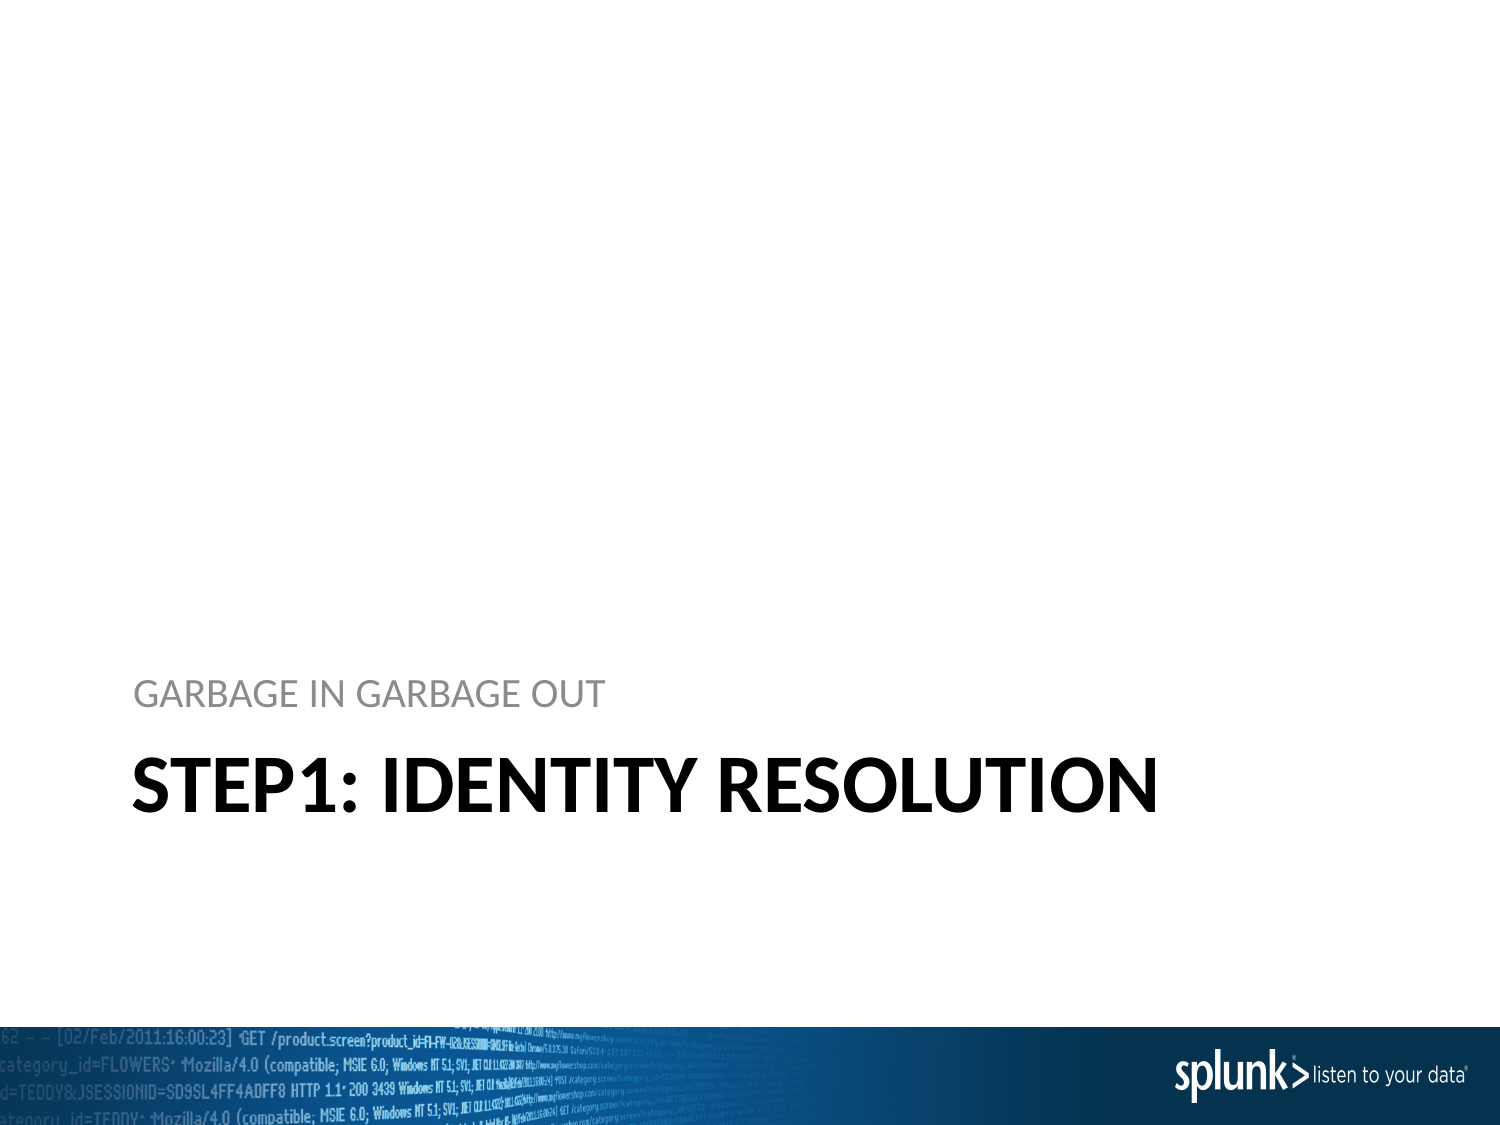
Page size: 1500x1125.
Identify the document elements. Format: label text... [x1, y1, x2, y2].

picture [0, 1027, 1500, 1125]
title STEP1: IDENTITY RESOLUTION [118, 723, 1394, 947]
list GARBAGE IN GARBAGE OUT [118, 476, 1394, 723]
